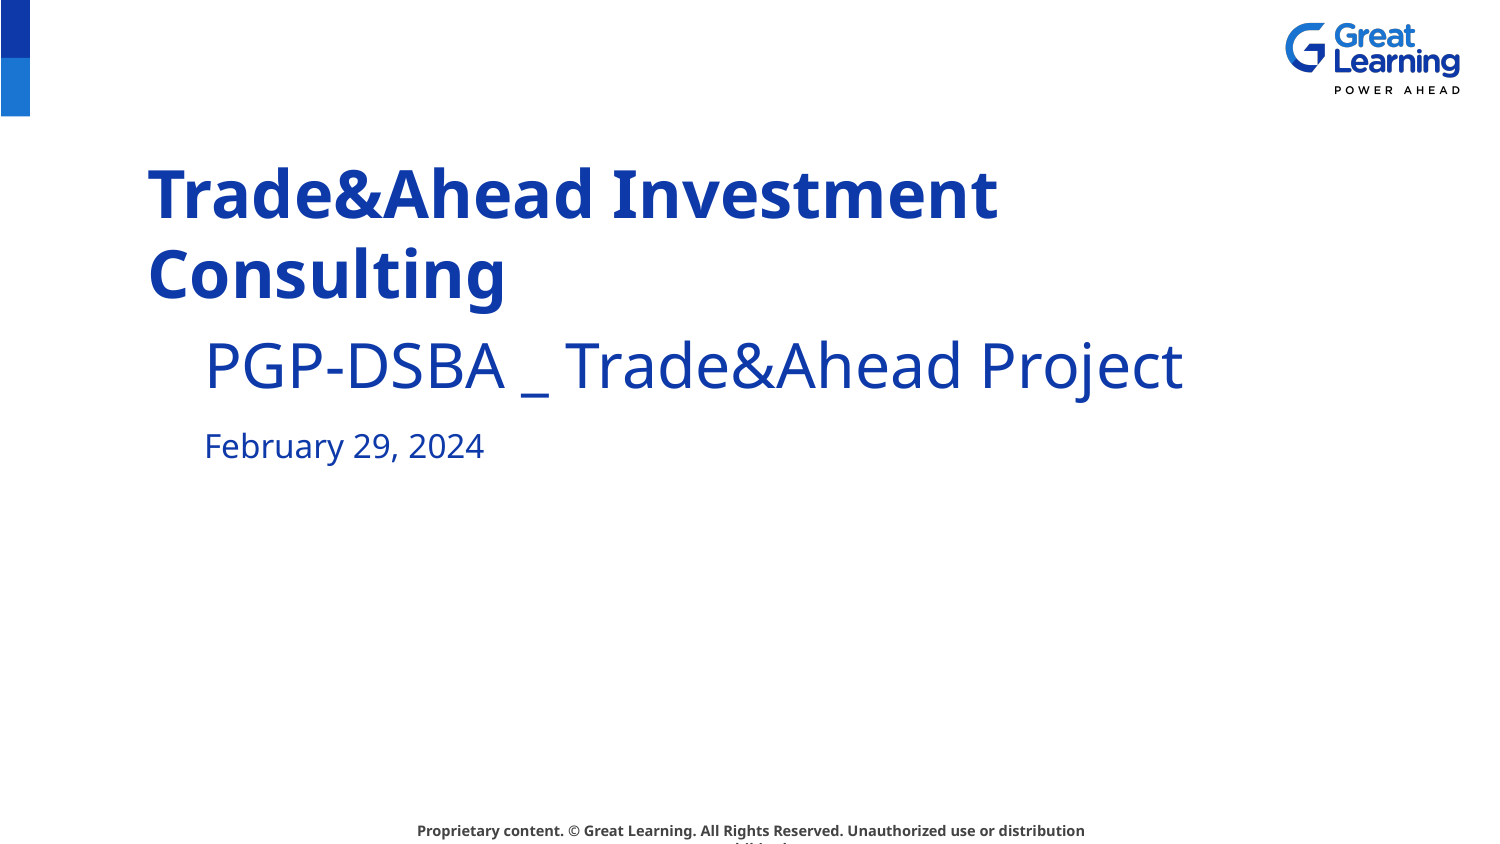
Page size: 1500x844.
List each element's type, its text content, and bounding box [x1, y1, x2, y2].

title PGP-DSBA _ Trade&Ahead Project [189, 334, 1310, 398]
title February 29, 2024 [189, 398, 1310, 481]
picture [1258, 11, 1487, 106]
title Trade&Ahead Investment Consulting [132, 167, 1345, 327]
